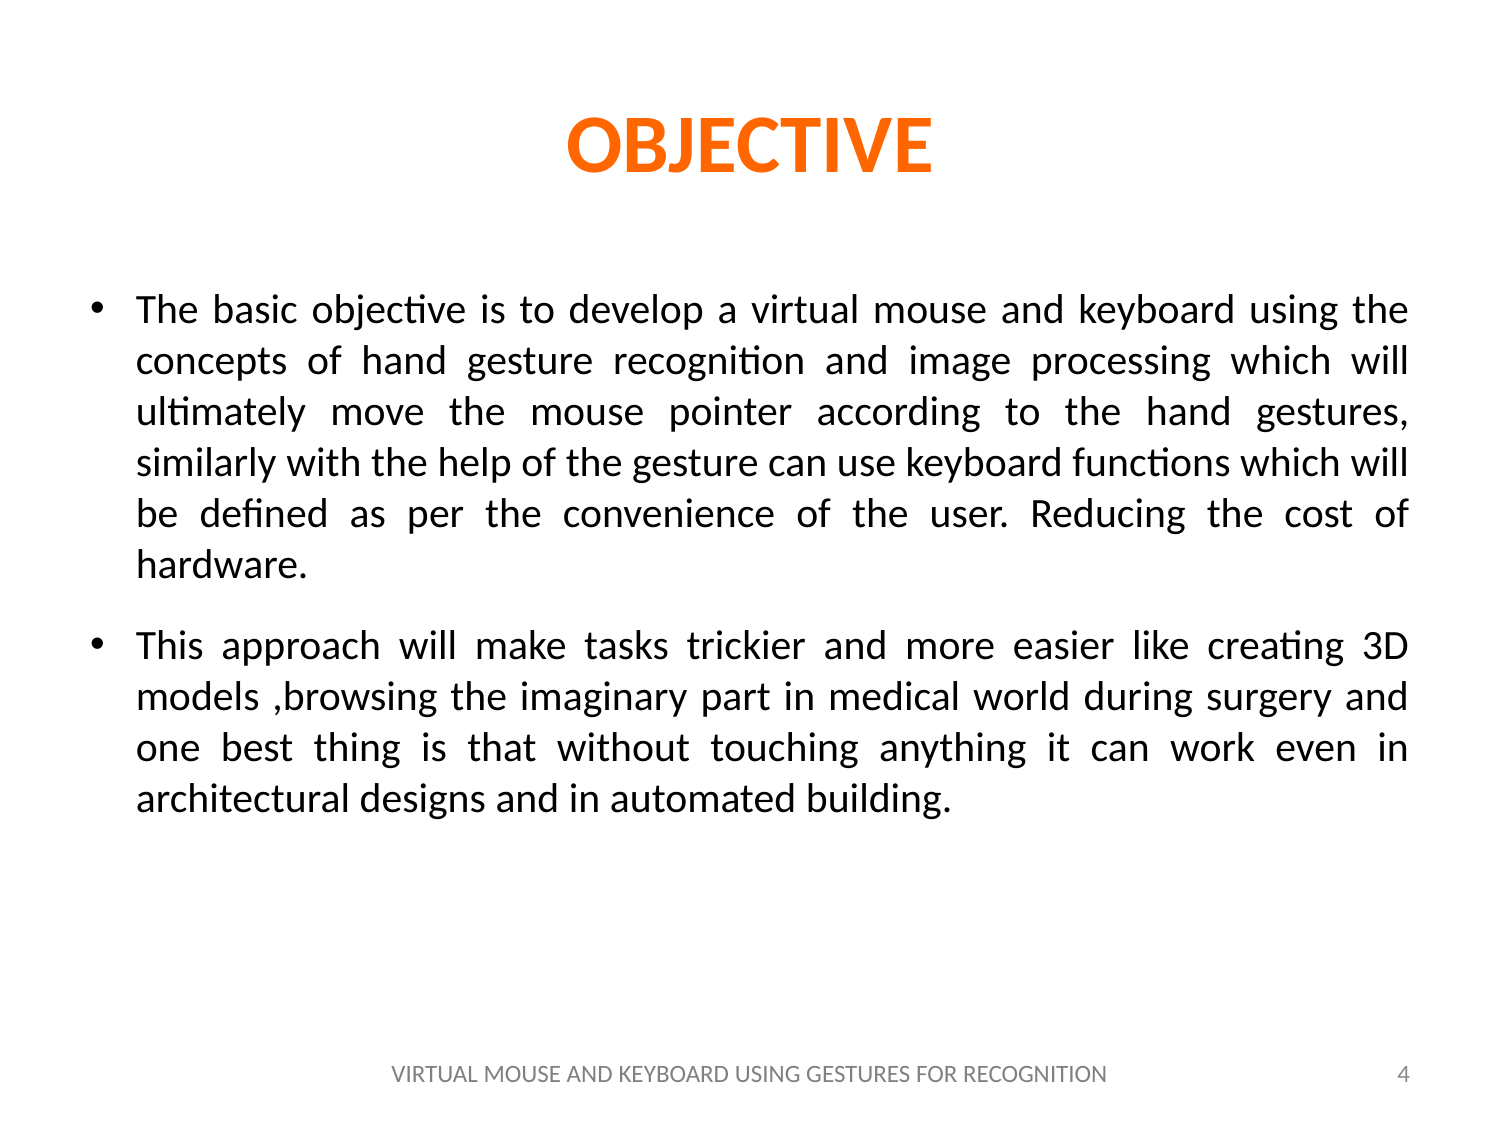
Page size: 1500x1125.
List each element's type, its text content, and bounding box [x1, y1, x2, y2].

list The basic objective is to develop a virtual mouse and keyboard using the concepts of hand gesture recognition and image processing which will ultimately move the mouse pointer according to the hand gestures, similarly with the help of the gesture can use keyboard functions which will be defined as per the convenience of the user. Reducing the cost of hardware. This approach will make tasks trickier and more easier like creating 3D models ,browsing the imaginary part in medical world during surgery and one best thing is that without touching anything it can work even in architectural designs and in automated building. [75, 273, 1425, 1016]
footer VIRTUAL MOUSE AND KEYBOARD USING GESTURES FOR RECOGNITION [362, 1056, 1074, 1089]
slide_number 4 [1074, 1042, 1425, 1103]
title OBJECTIVE [75, 45, 1425, 233]
